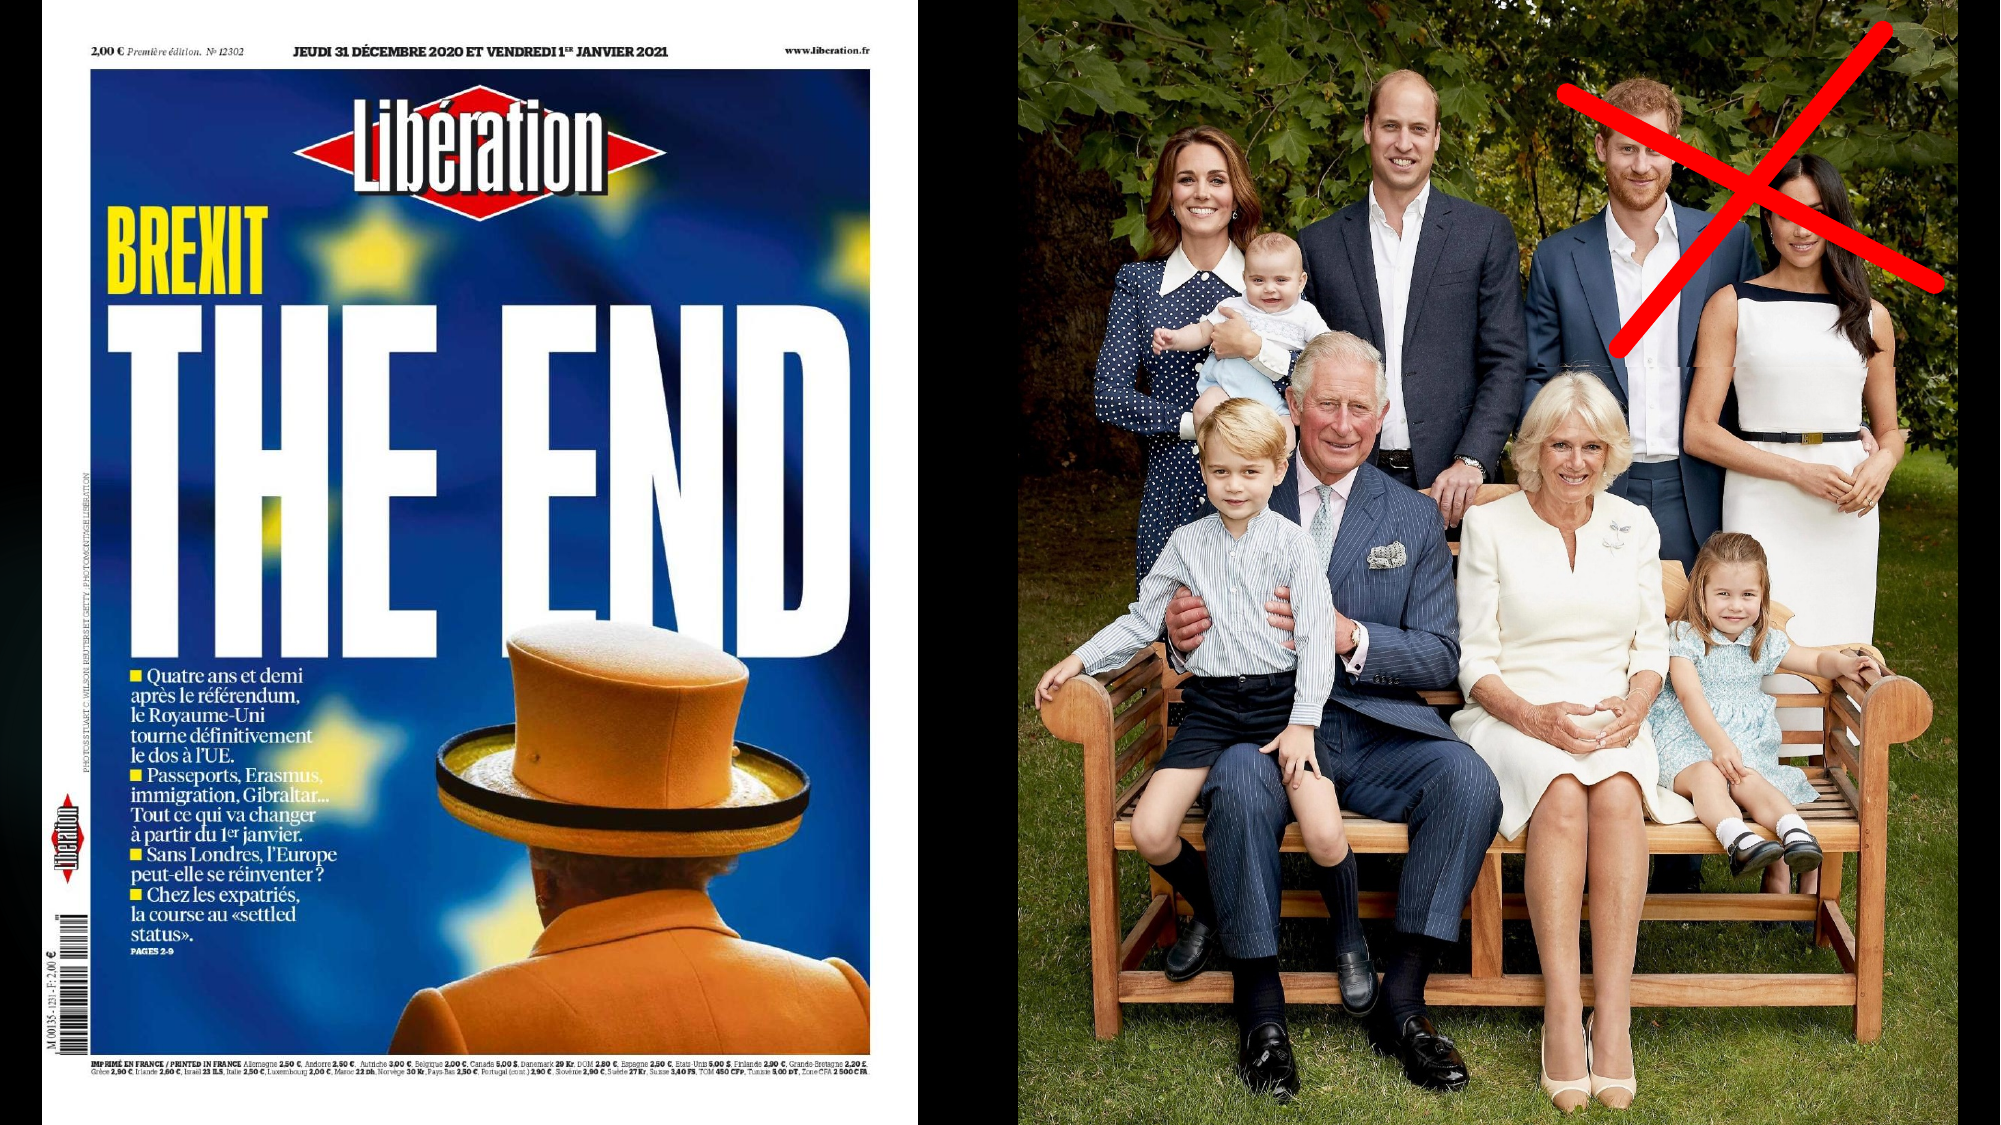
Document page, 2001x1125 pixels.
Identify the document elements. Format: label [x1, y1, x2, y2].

text_box [1589, 58, 1912, 319]
picture [1018, 0, 1958, 1125]
picture [0, 0, 918, 1125]
